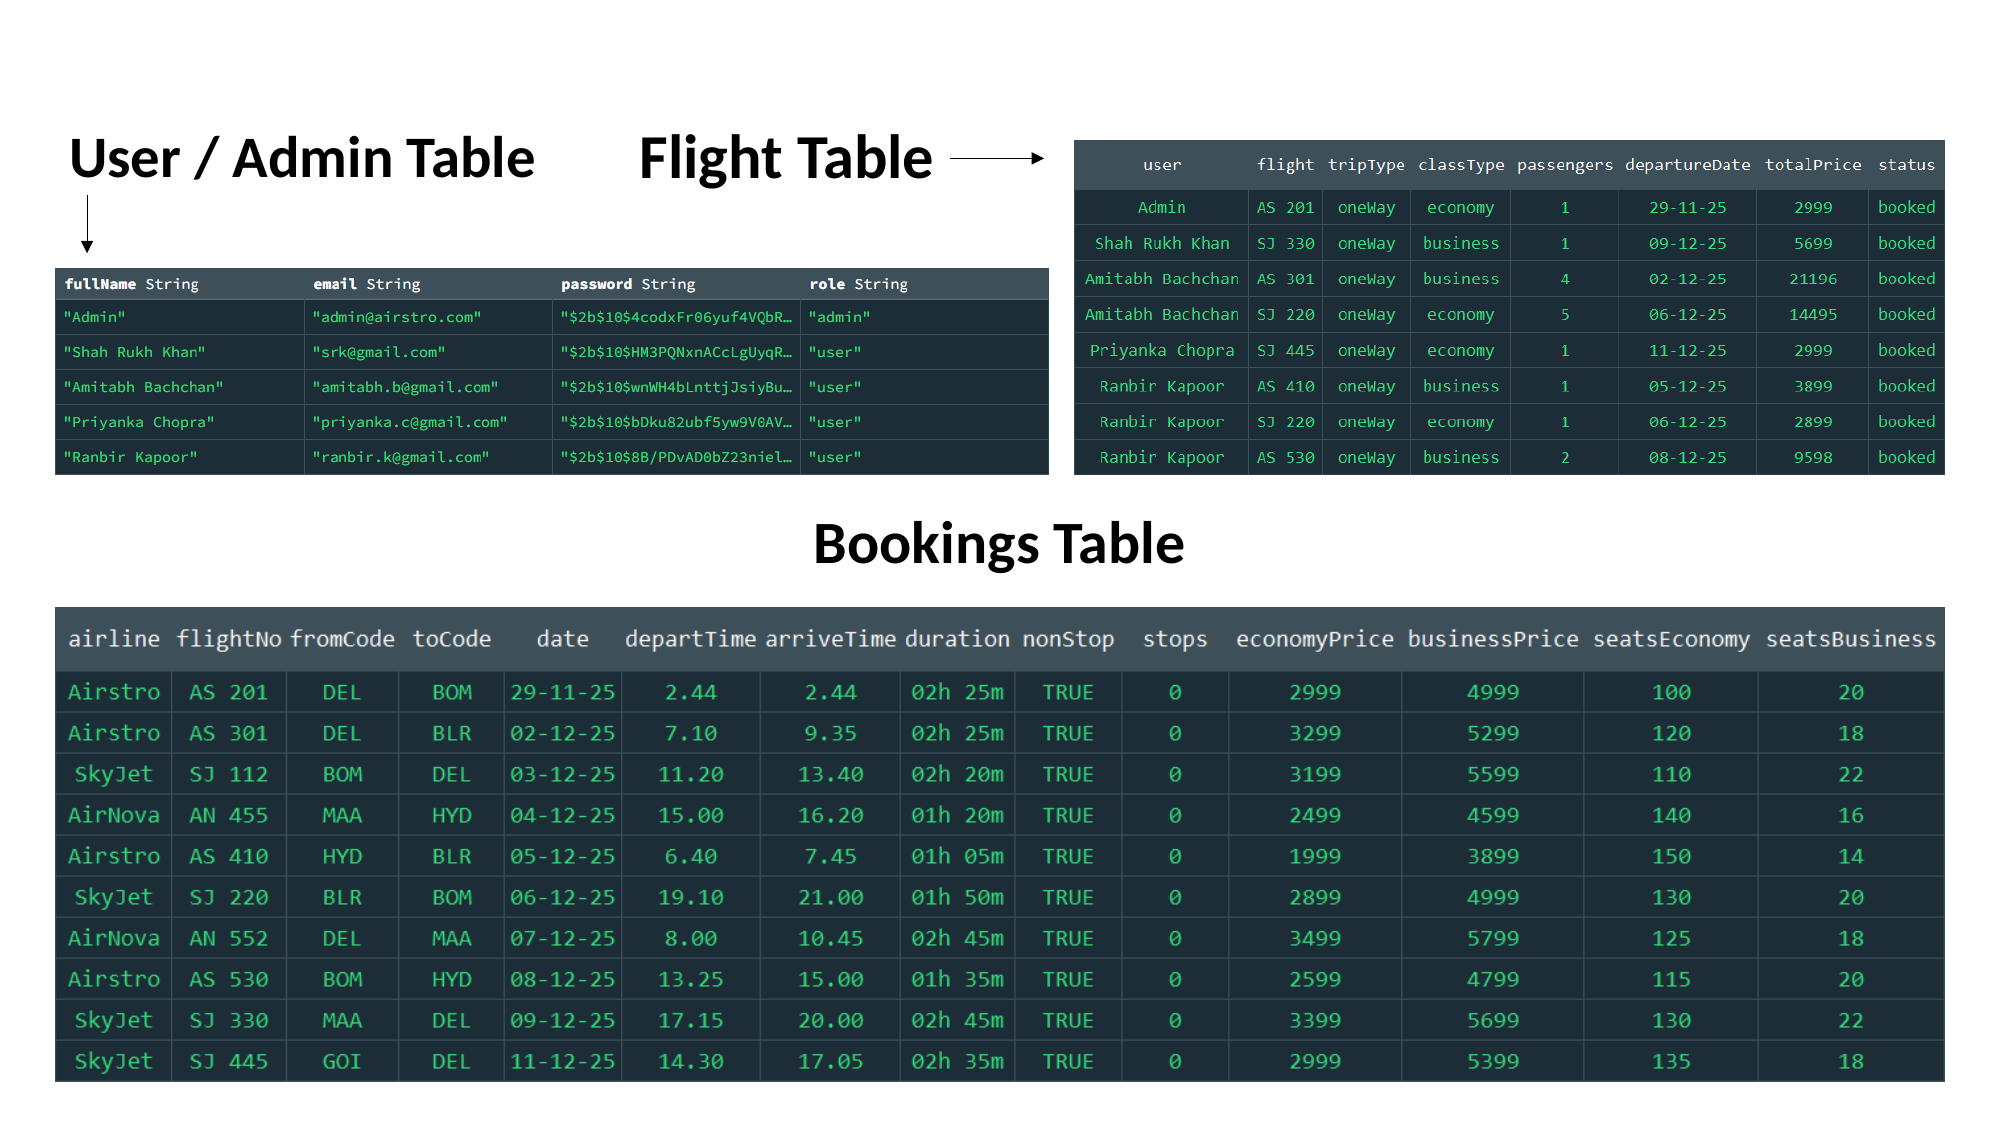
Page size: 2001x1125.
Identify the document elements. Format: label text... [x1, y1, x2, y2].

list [55, 268, 1049, 475]
picture [55, 607, 1945, 1082]
text_box Flight Table [624, 88, 1002, 229]
text_box Bookings Table [797, 474, 1203, 607]
title User / Admin Table [54, 88, 553, 229]
picture [1074, 140, 1945, 475]
